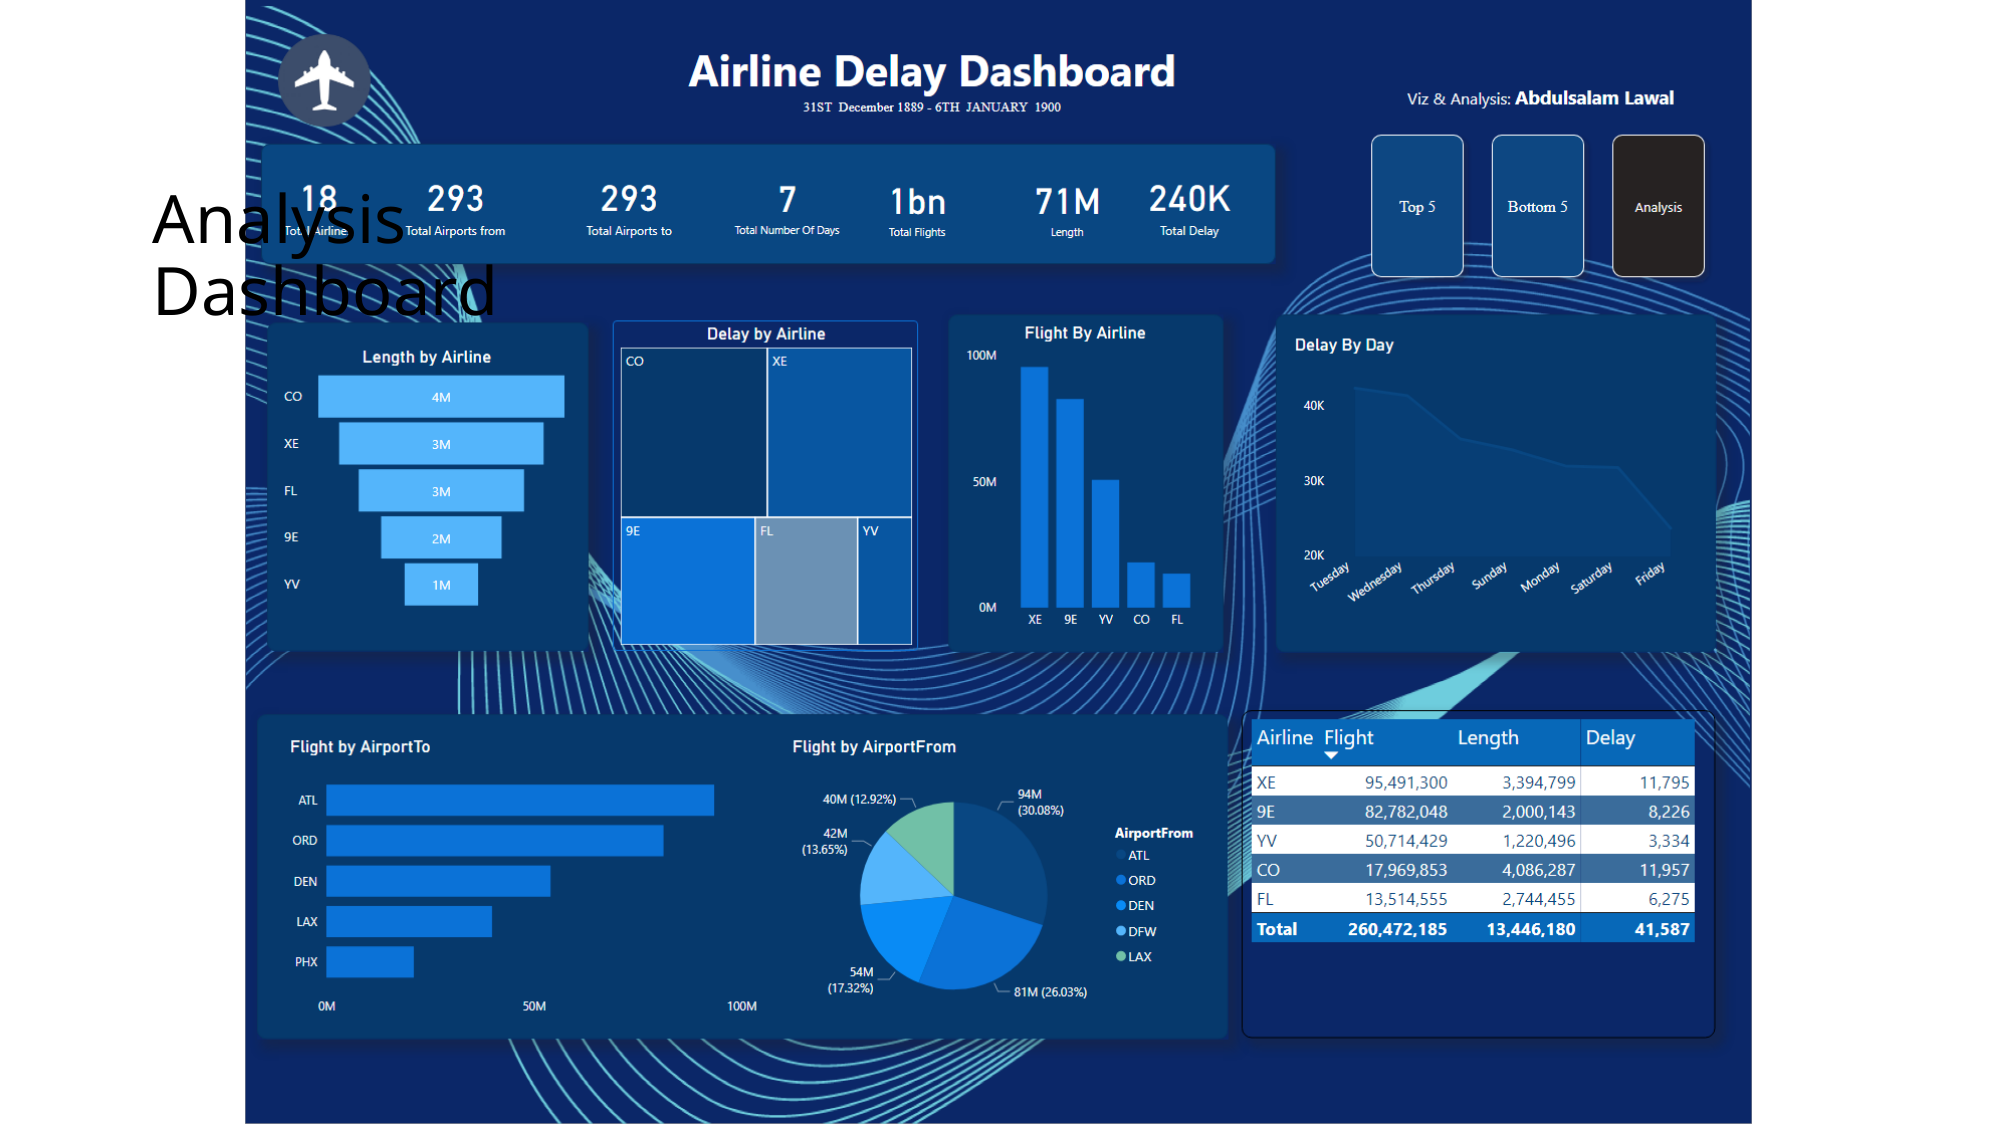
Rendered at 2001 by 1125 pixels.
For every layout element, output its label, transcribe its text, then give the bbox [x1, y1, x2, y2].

title Analysis Dashboard [137, 75, 245, 338]
picture [245, 0, 1752, 1124]
